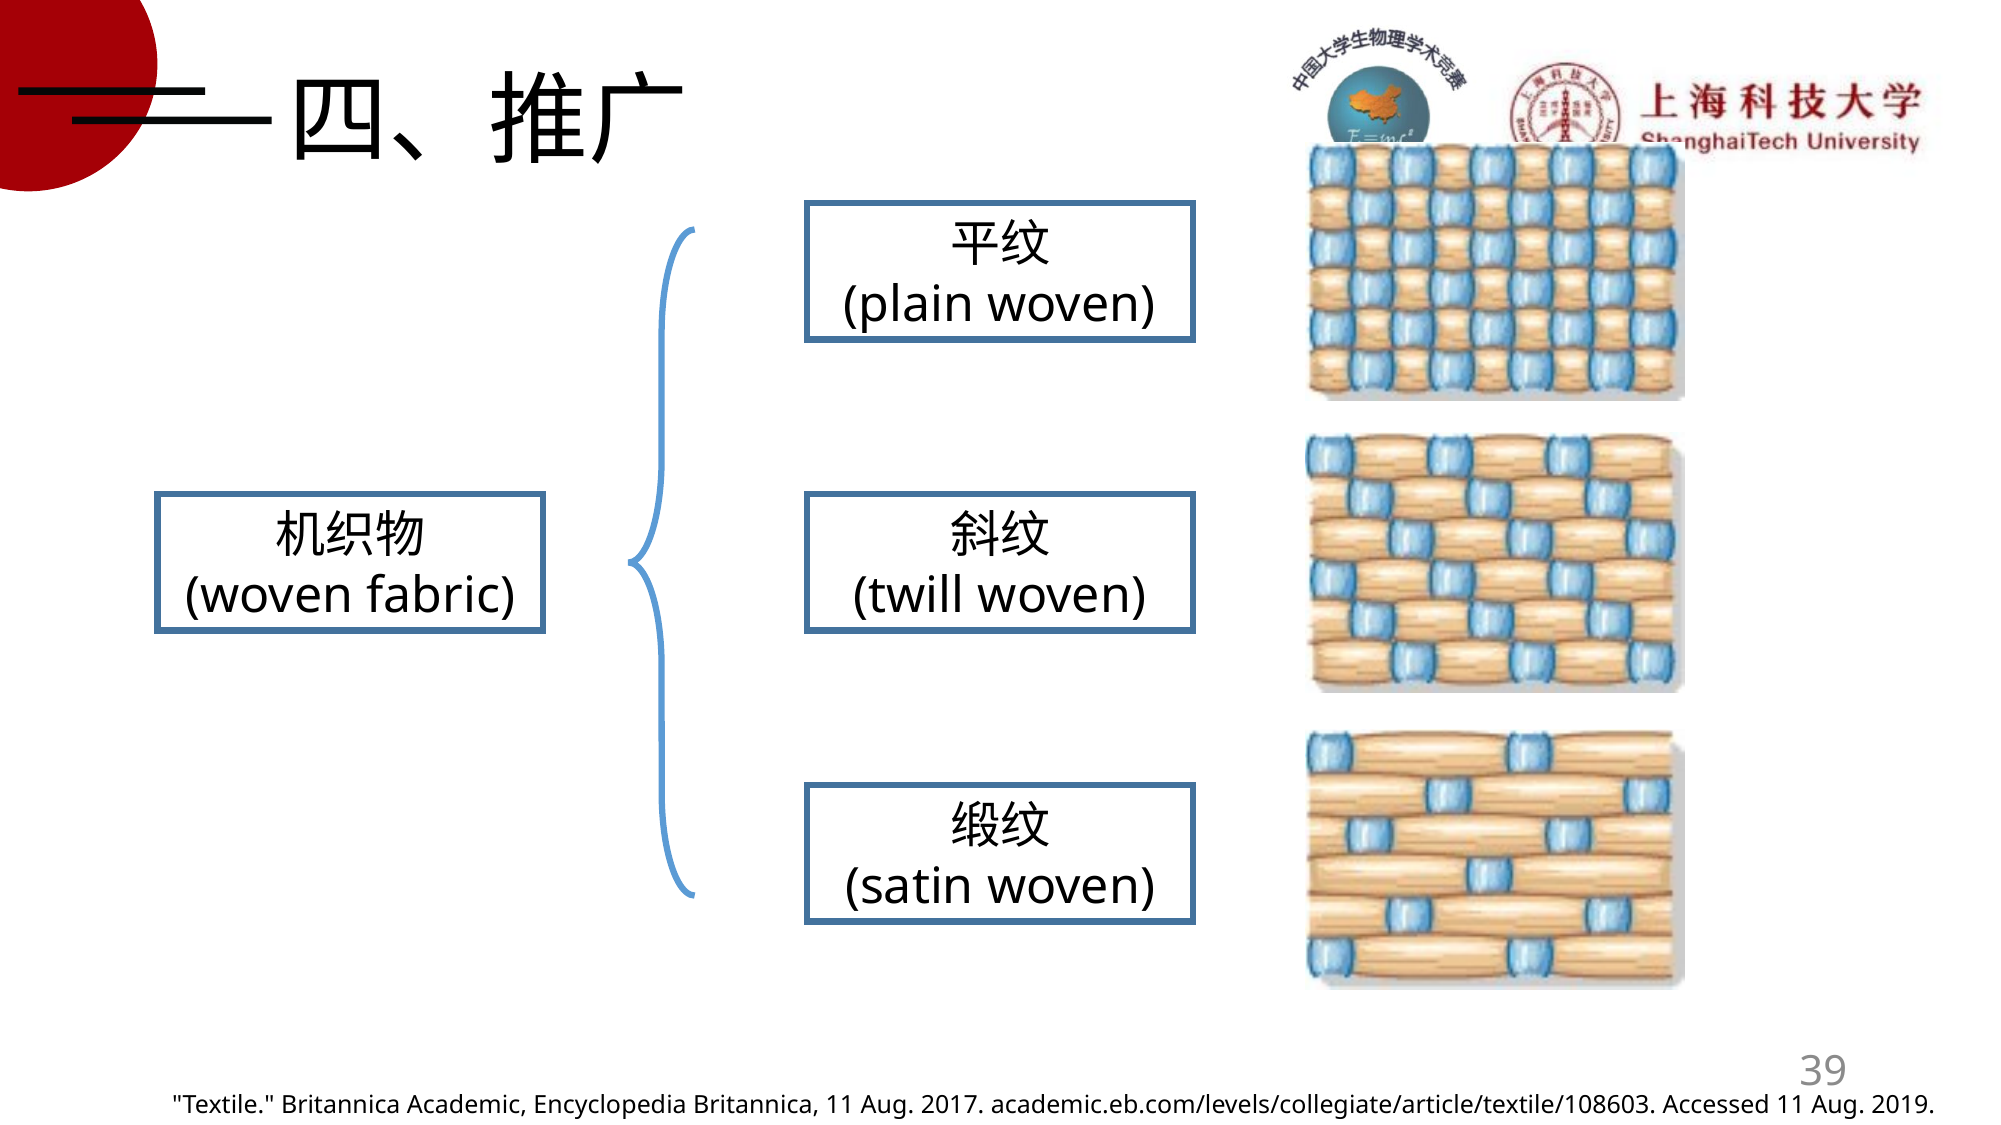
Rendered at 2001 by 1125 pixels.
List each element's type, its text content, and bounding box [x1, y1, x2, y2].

text_box [0, 0, 157, 192]
text_box [628, 228, 695, 897]
text_box [18, 87, 71, 95]
text_box 机织物 (woven fabric) [156, 493, 544, 632]
slide_number 39 [1412, 1042, 1863, 1081]
text_box 斜纹 (twill woven) [806, 493, 1194, 632]
text_box 四、推广 [71, 48, 906, 184]
text_box 缎纹 (satin woven) [806, 784, 1194, 923]
picture [1305, 432, 1685, 693]
text_box 平纹 (plain woven) [806, 202, 1194, 340]
text_box "Textile." Britannica Academic, Encyclopedia Britannica, 11 Aug. 2017. academic.eb.com/levels/collegiate/article/textile/108603. Accessed 11 Aug. 2019. [157, 1081, 2000, 1125]
picture [1274, 0, 2000, 401]
picture [1305, 729, 1685, 990]
